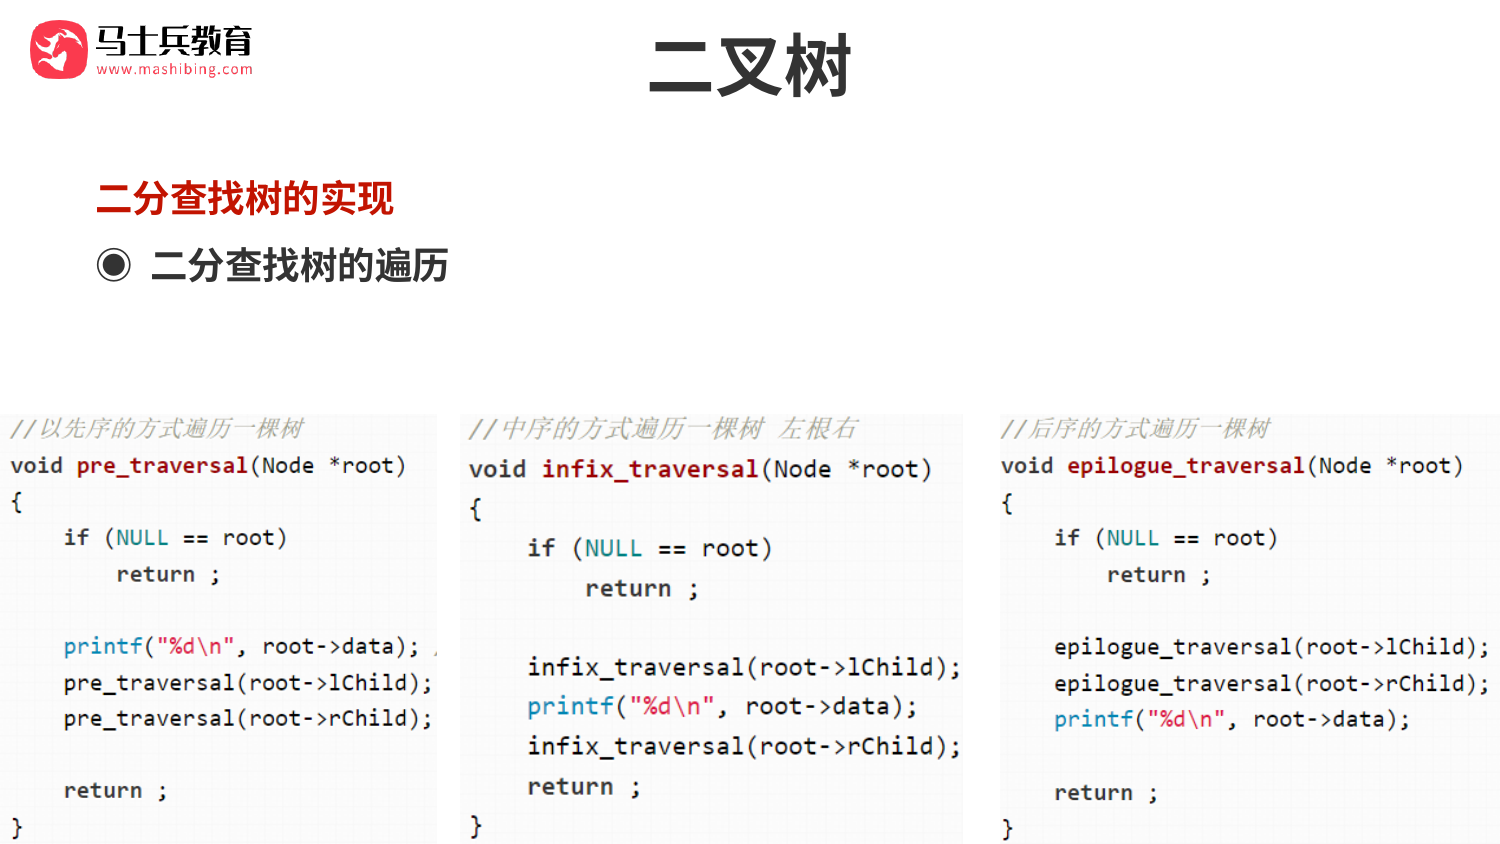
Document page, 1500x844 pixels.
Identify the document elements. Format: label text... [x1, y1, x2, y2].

picture [0, 414, 1500, 844]
picture [30, 20, 252, 79]
text_box 二叉树 [403, 0, 1097, 128]
text_box 二分查找树的实现 ◉ 二分查找树的遍历 [80, 128, 1343, 311]
